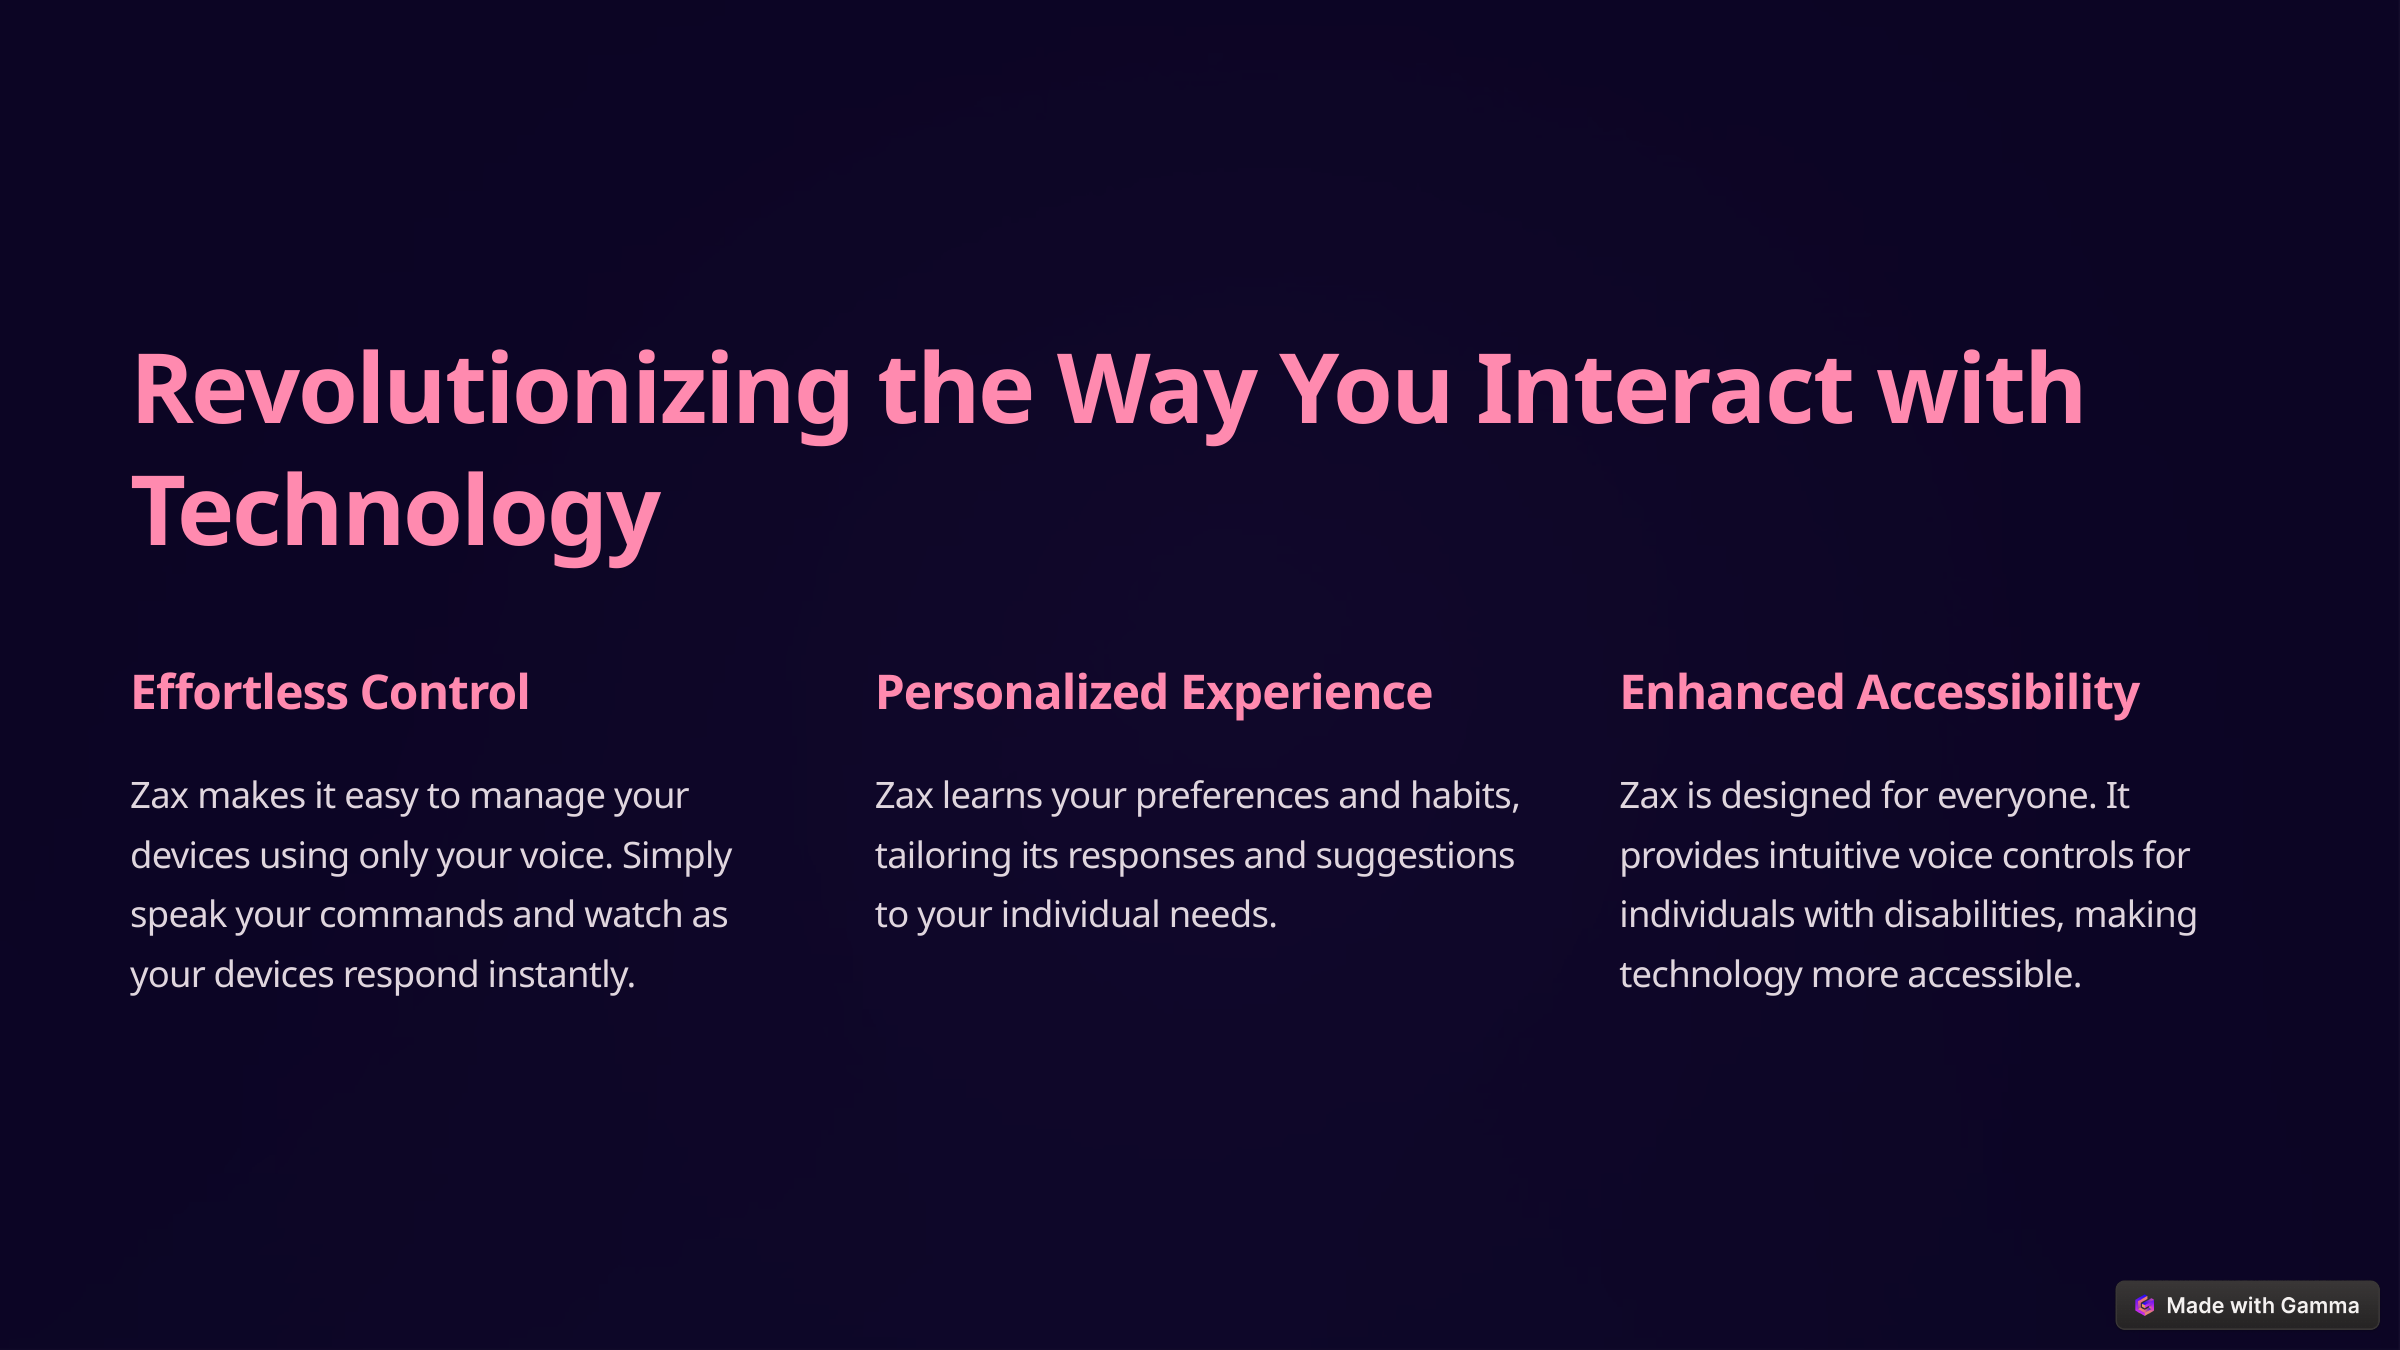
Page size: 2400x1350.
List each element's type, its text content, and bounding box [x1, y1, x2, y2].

text_box Enhanced Accessibility [1619, 658, 2120, 720]
text_box Effortless Control [130, 658, 619, 720]
picture [2106, 1271, 2389, 1339]
text_box Zax learns your preferences and habits, tailoring its responses and suggestions to your individual needs. [874, 756, 1528, 936]
text_box Zax makes it easy to manage your devices using only your voice. Simply speak your commands and watch as your devices respond instantly. [130, 756, 783, 995]
text_box Personalized Experience [874, 658, 1402, 720]
text_box Zax is designed for everyone. It provides intuitive voice controls for individuals with disabilities, making technology more accessible. [1619, 756, 2272, 995]
text_box Revolutionizing the Way You Interact with Technology [130, 321, 2270, 566]
